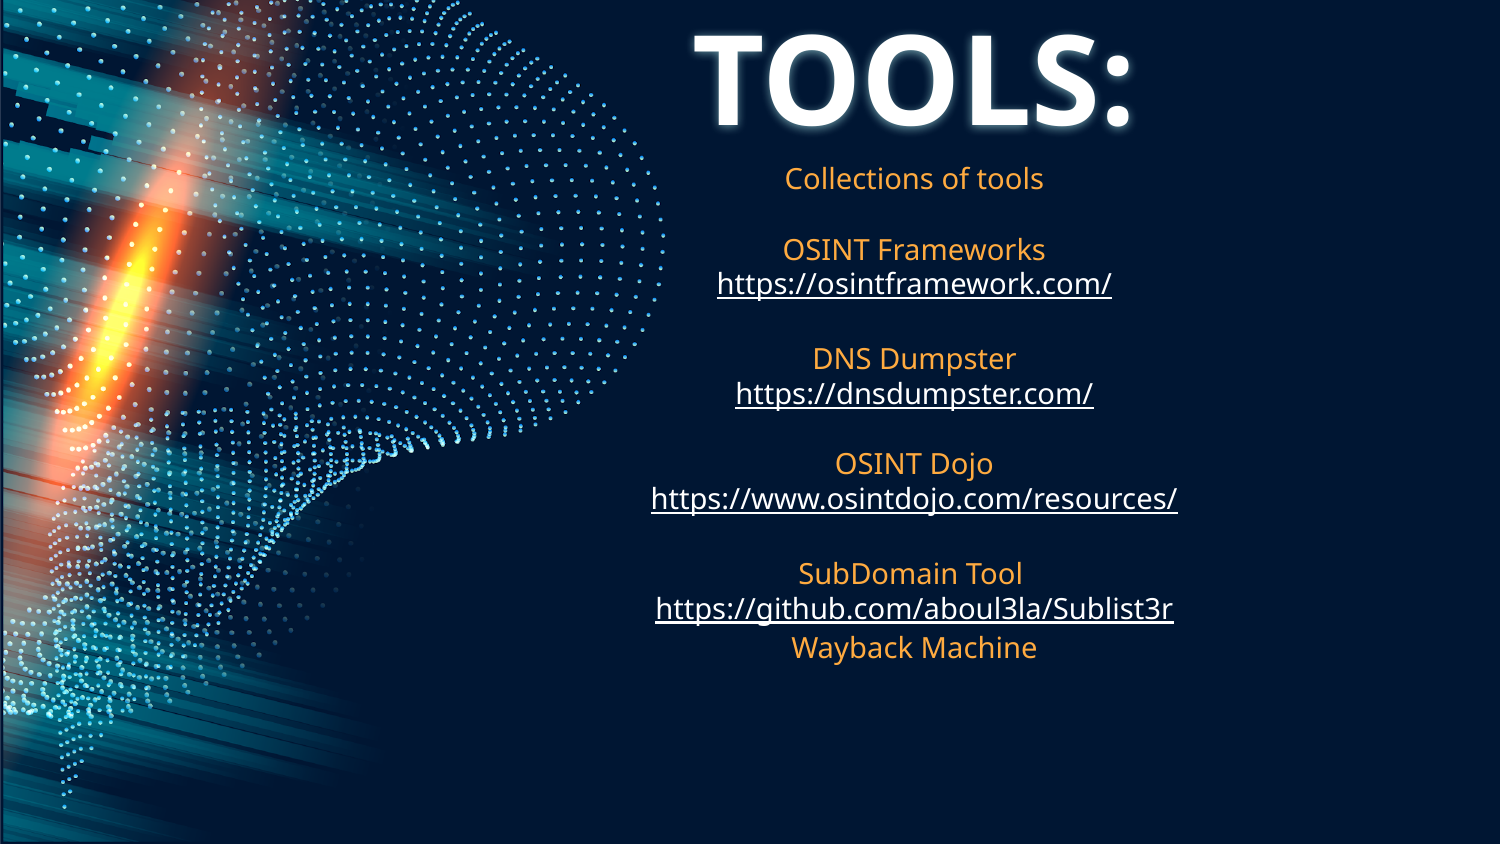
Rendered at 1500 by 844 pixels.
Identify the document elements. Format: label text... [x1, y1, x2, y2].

title TOOLS: [614, 60, 1215, 145]
subtitle Collections of tools OSINT Frameworks https://osintframework.com/ DNS Dumpster https://dnsdumpster.com/ OSINT Dojo https://www.osintdojo.com/resources/ SubDomain Tool https://github.com/aboul3la/Sublist3r Wayback Machine [591, 145, 1238, 607]
picture [0, 0, 1500, 844]
